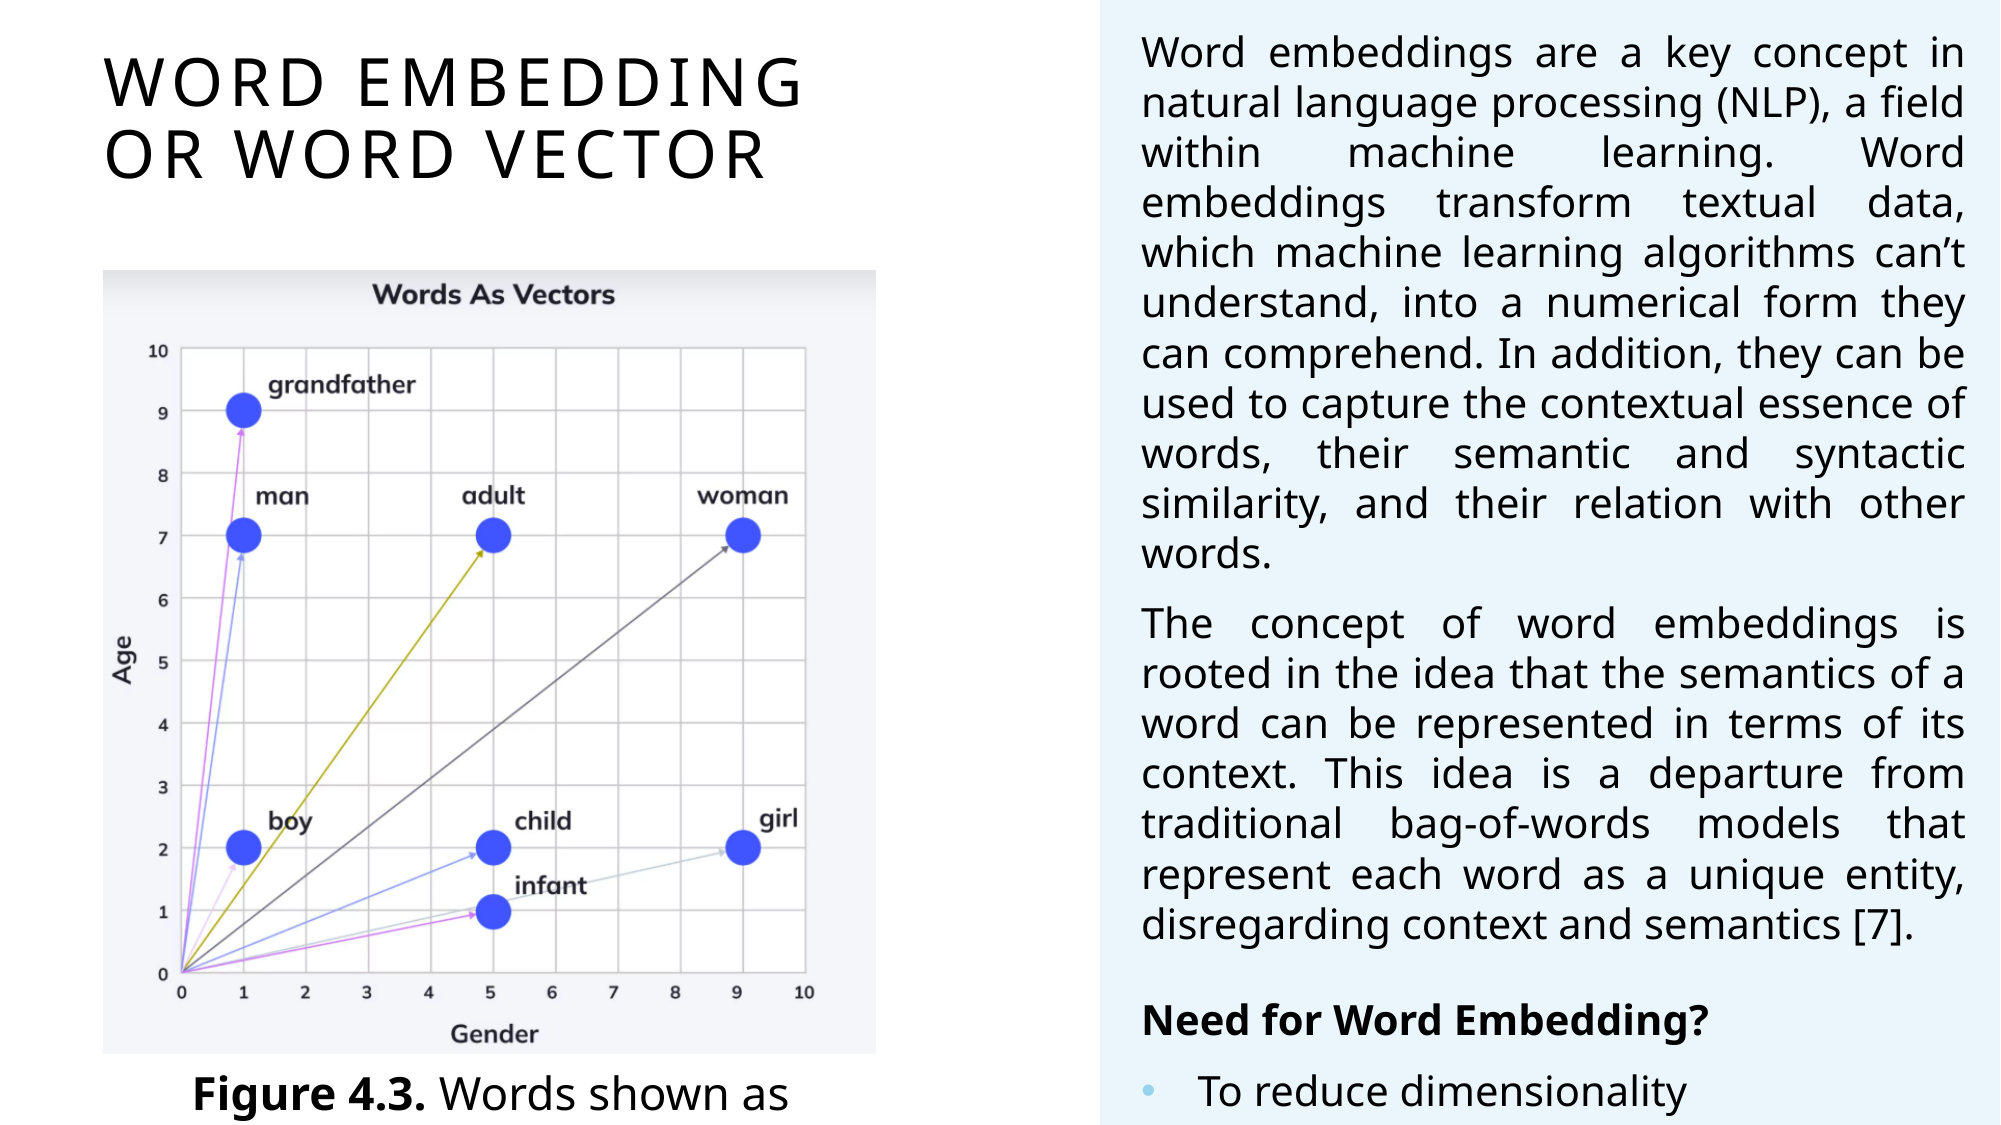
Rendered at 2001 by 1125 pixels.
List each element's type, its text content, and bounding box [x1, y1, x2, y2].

text_box Word embeddings are a key concept in natural language processing (NLP), a field within machine learning. Word embeddings transform textual data, which machine learning algorithms can’t understand, into a numerical form they can comprehend. In addition, they can be used to capture the contextual essence of words, their semantic and syntactic similarity, and their relation with other words. The concept of word embeddings is rooted in the idea that the semantics of a word can be represented in terms of its context. This idea is a departure from traditional bag-of-words models that represent each word as a unique entity, disregarding context and semantics [7]. Need for Word Embedding? To reduce dimensionality To use a word to predict the words around it. Inter-word semantics must be captured [8]. [1141, 26, 1967, 1111]
title Word Embedding or Word Vector [103, 26, 929, 194]
text_box Figure 4.3. Words shown as Vectors [7] [106, 1064, 875, 1125]
picture [103, 270, 876, 1054]
